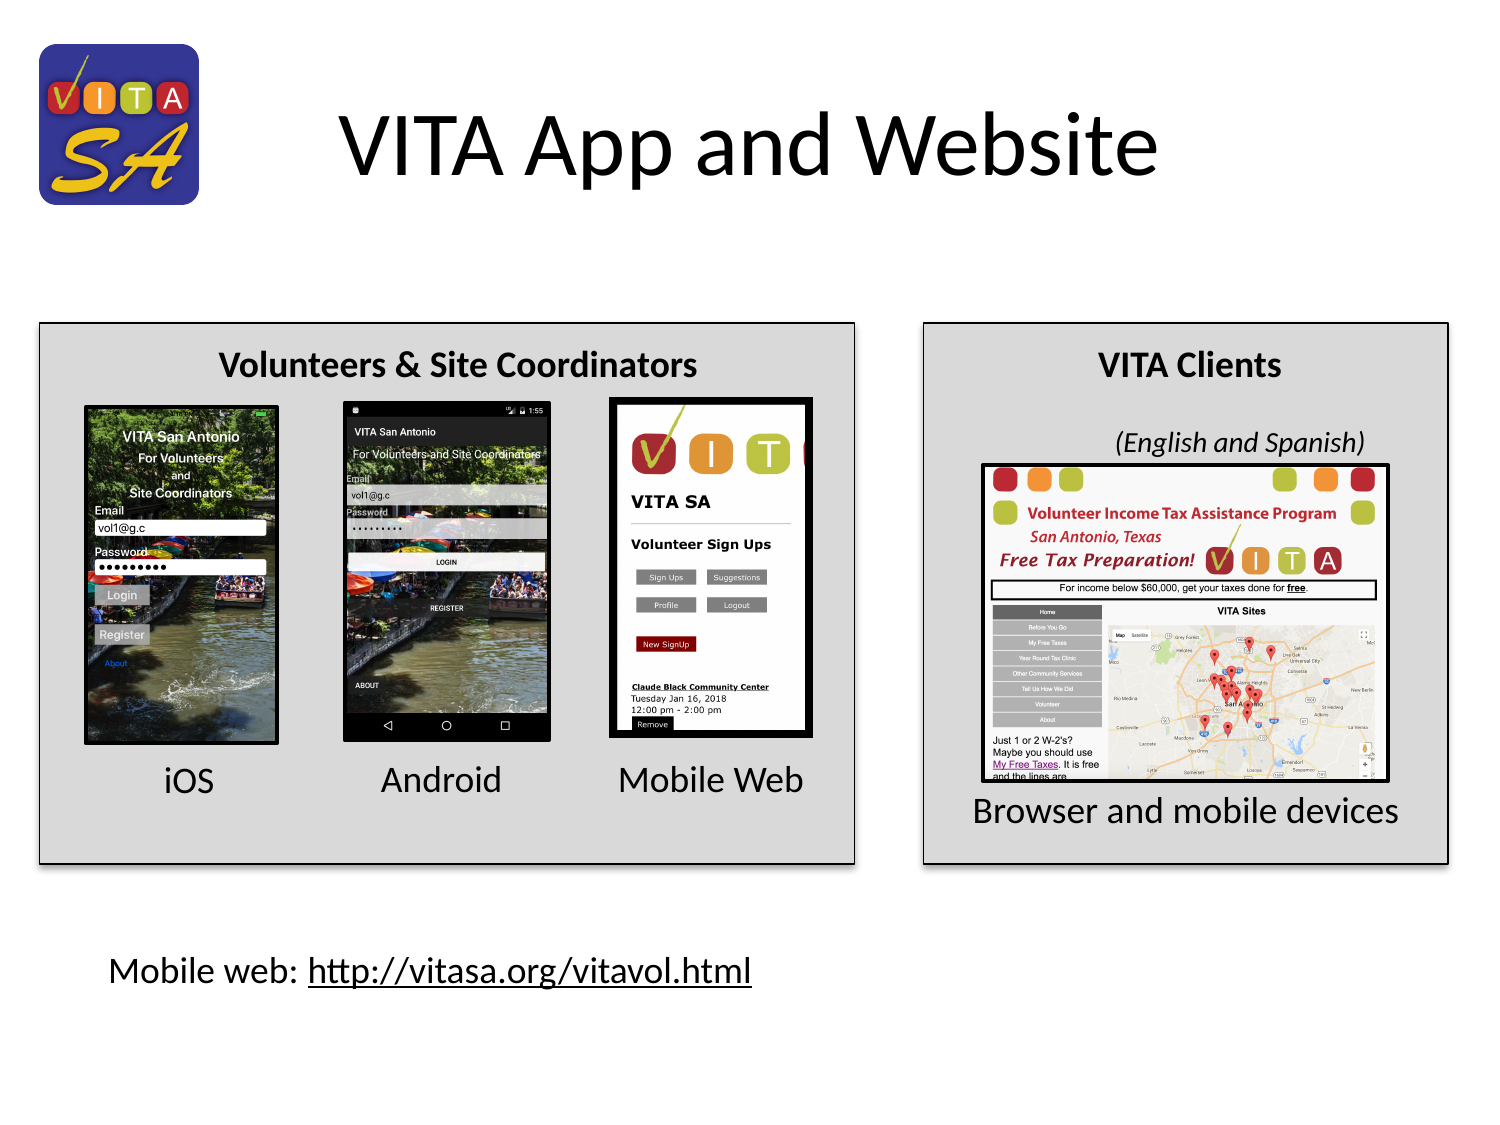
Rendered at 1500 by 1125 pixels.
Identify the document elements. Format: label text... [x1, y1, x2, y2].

text_box VITA Clients [1083, 332, 1298, 393]
picture [87, 408, 275, 742]
text_box [923, 322, 1449, 865]
picture [608, 397, 814, 739]
text_box iOS [149, 750, 230, 809]
picture [346, 404, 547, 739]
text_box (English and Spanish) [1099, 416, 1381, 465]
text_box Mobile web: http://vitasa.org/vitavol.html [93, 938, 767, 999]
text_box [39, 322, 855, 865]
picture [39, 44, 199, 205]
text_box Browser and mobile devices [957, 778, 1415, 839]
title VITA App and Website [75, 45, 1425, 233]
text_box Volunteers & Site Coordinators [203, 332, 714, 393]
picture [984, 466, 1386, 780]
text_box Mobile Web [603, 747, 820, 807]
text_box Android [366, 747, 518, 807]
